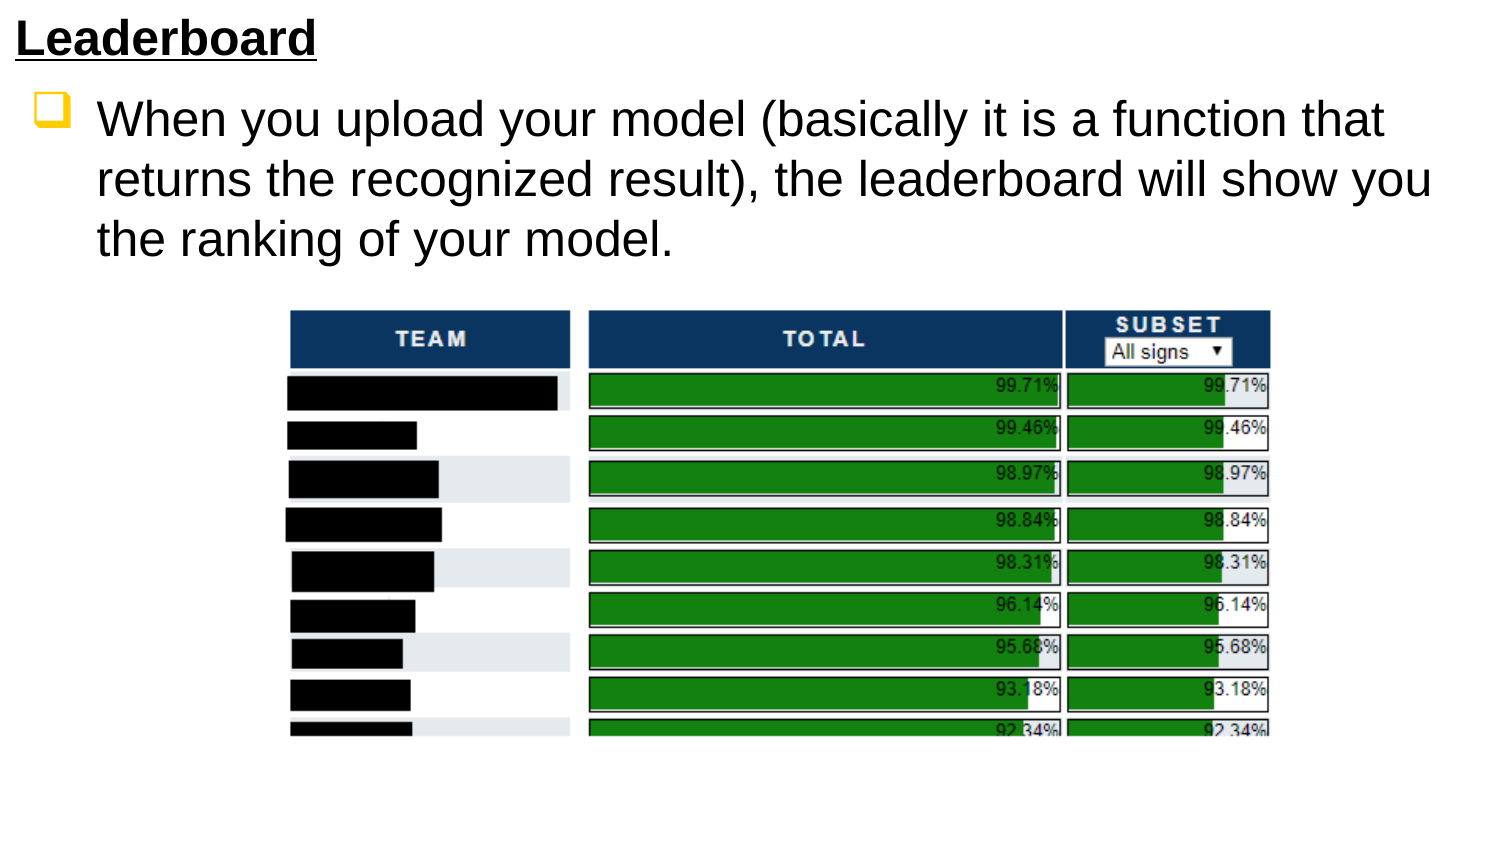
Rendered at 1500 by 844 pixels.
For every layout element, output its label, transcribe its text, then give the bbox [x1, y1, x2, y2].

picture [274, 294, 1281, 741]
title Leaderboard [0, 0, 959, 72]
text_box When you upload your model (basically it is a function that returns the recognized result), the leaderboard will show you the ranking of your model. [15, 71, 1473, 820]
